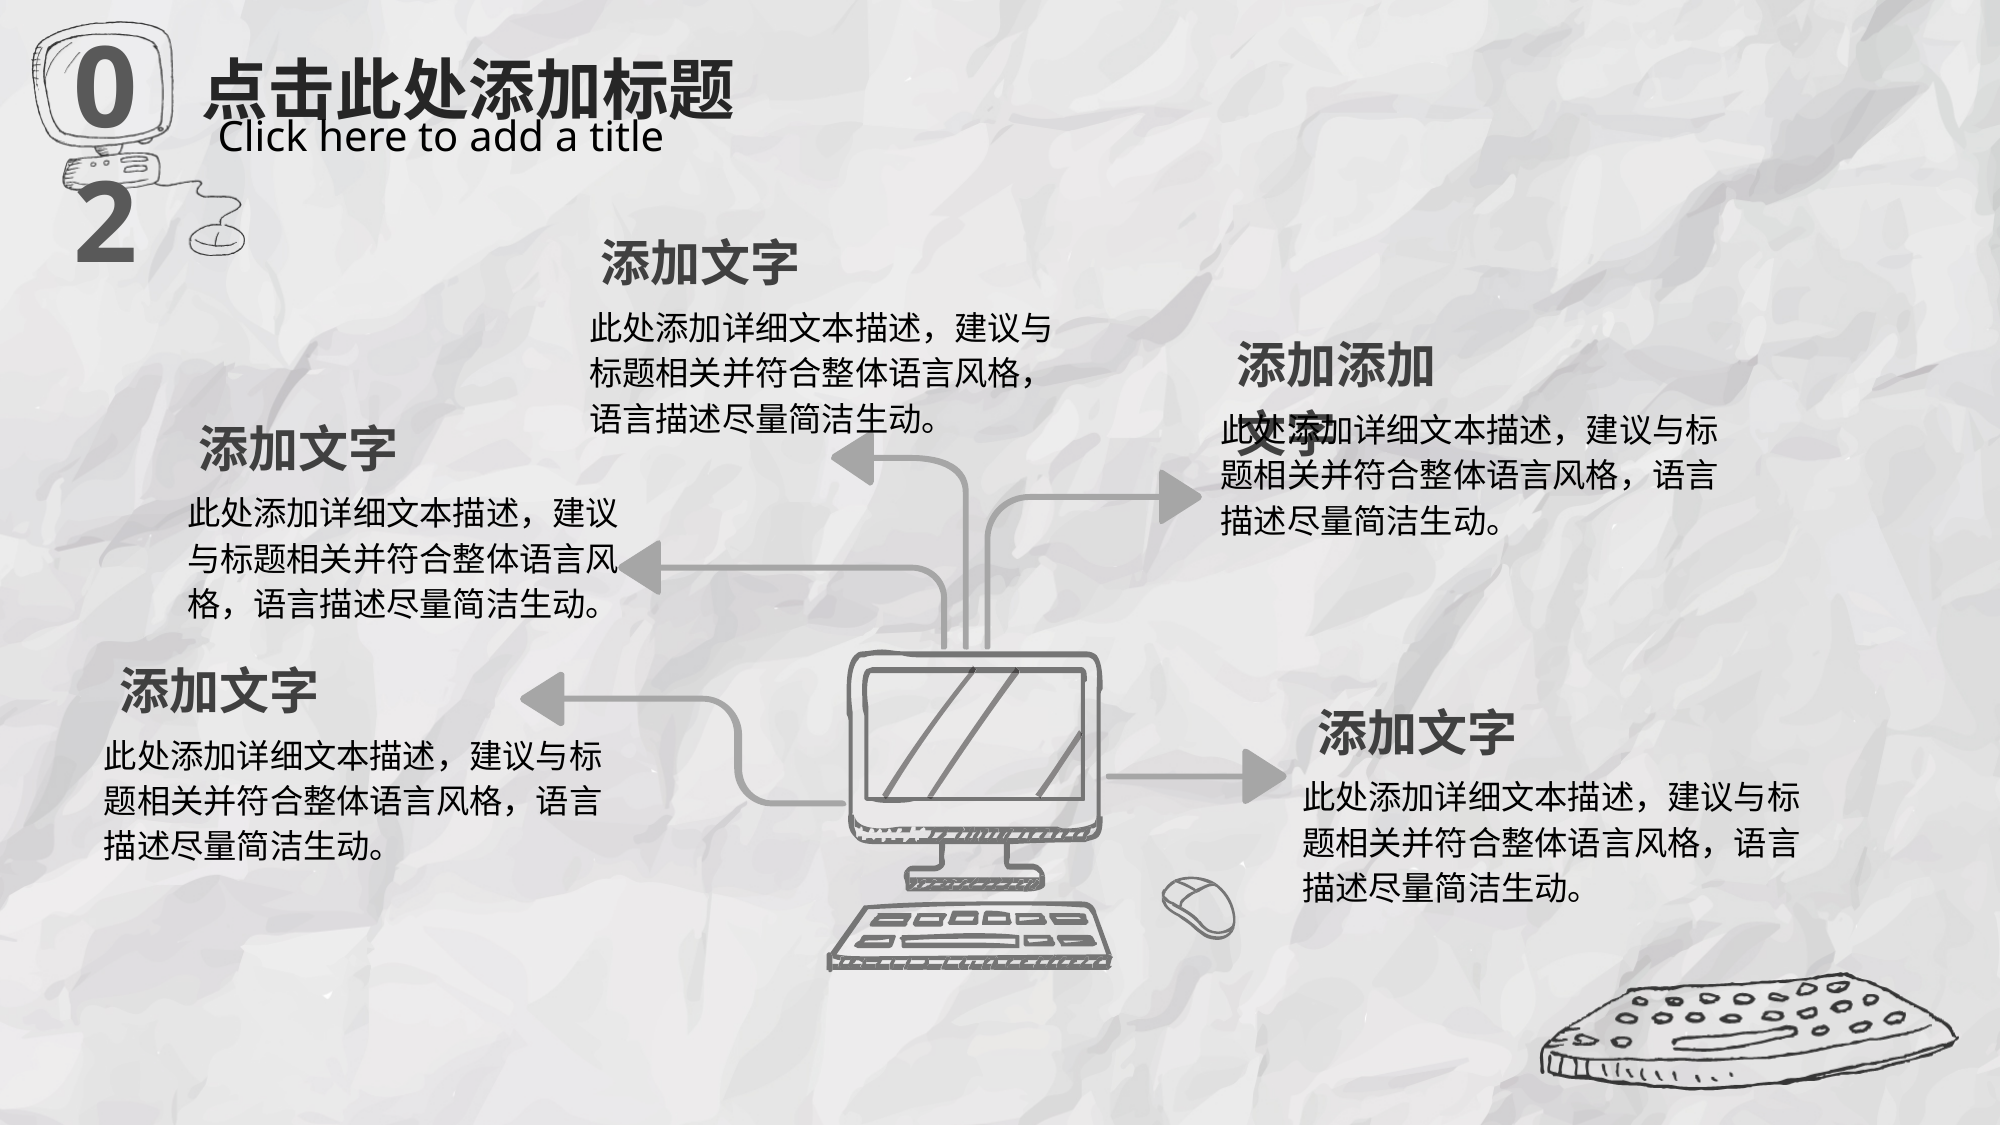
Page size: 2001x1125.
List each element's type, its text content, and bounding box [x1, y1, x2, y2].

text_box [630, 538, 825, 650]
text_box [172, 401, 641, 634]
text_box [826, 649, 1236, 973]
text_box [574, 215, 1094, 448]
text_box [0, 0, 2000, 1125]
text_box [1205, 317, 1746, 548]
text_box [30, 6, 245, 256]
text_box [1286, 685, 1827, 915]
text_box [984, 467, 1203, 647]
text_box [1240, 747, 1281, 806]
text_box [830, 457, 969, 647]
picture [1539, 972, 1959, 1091]
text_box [632, 670, 821, 807]
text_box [88, 643, 629, 874]
text_box Click here to add a title [249, 102, 803, 168]
text_box 点击此处添加标题 [249, 40, 770, 102]
